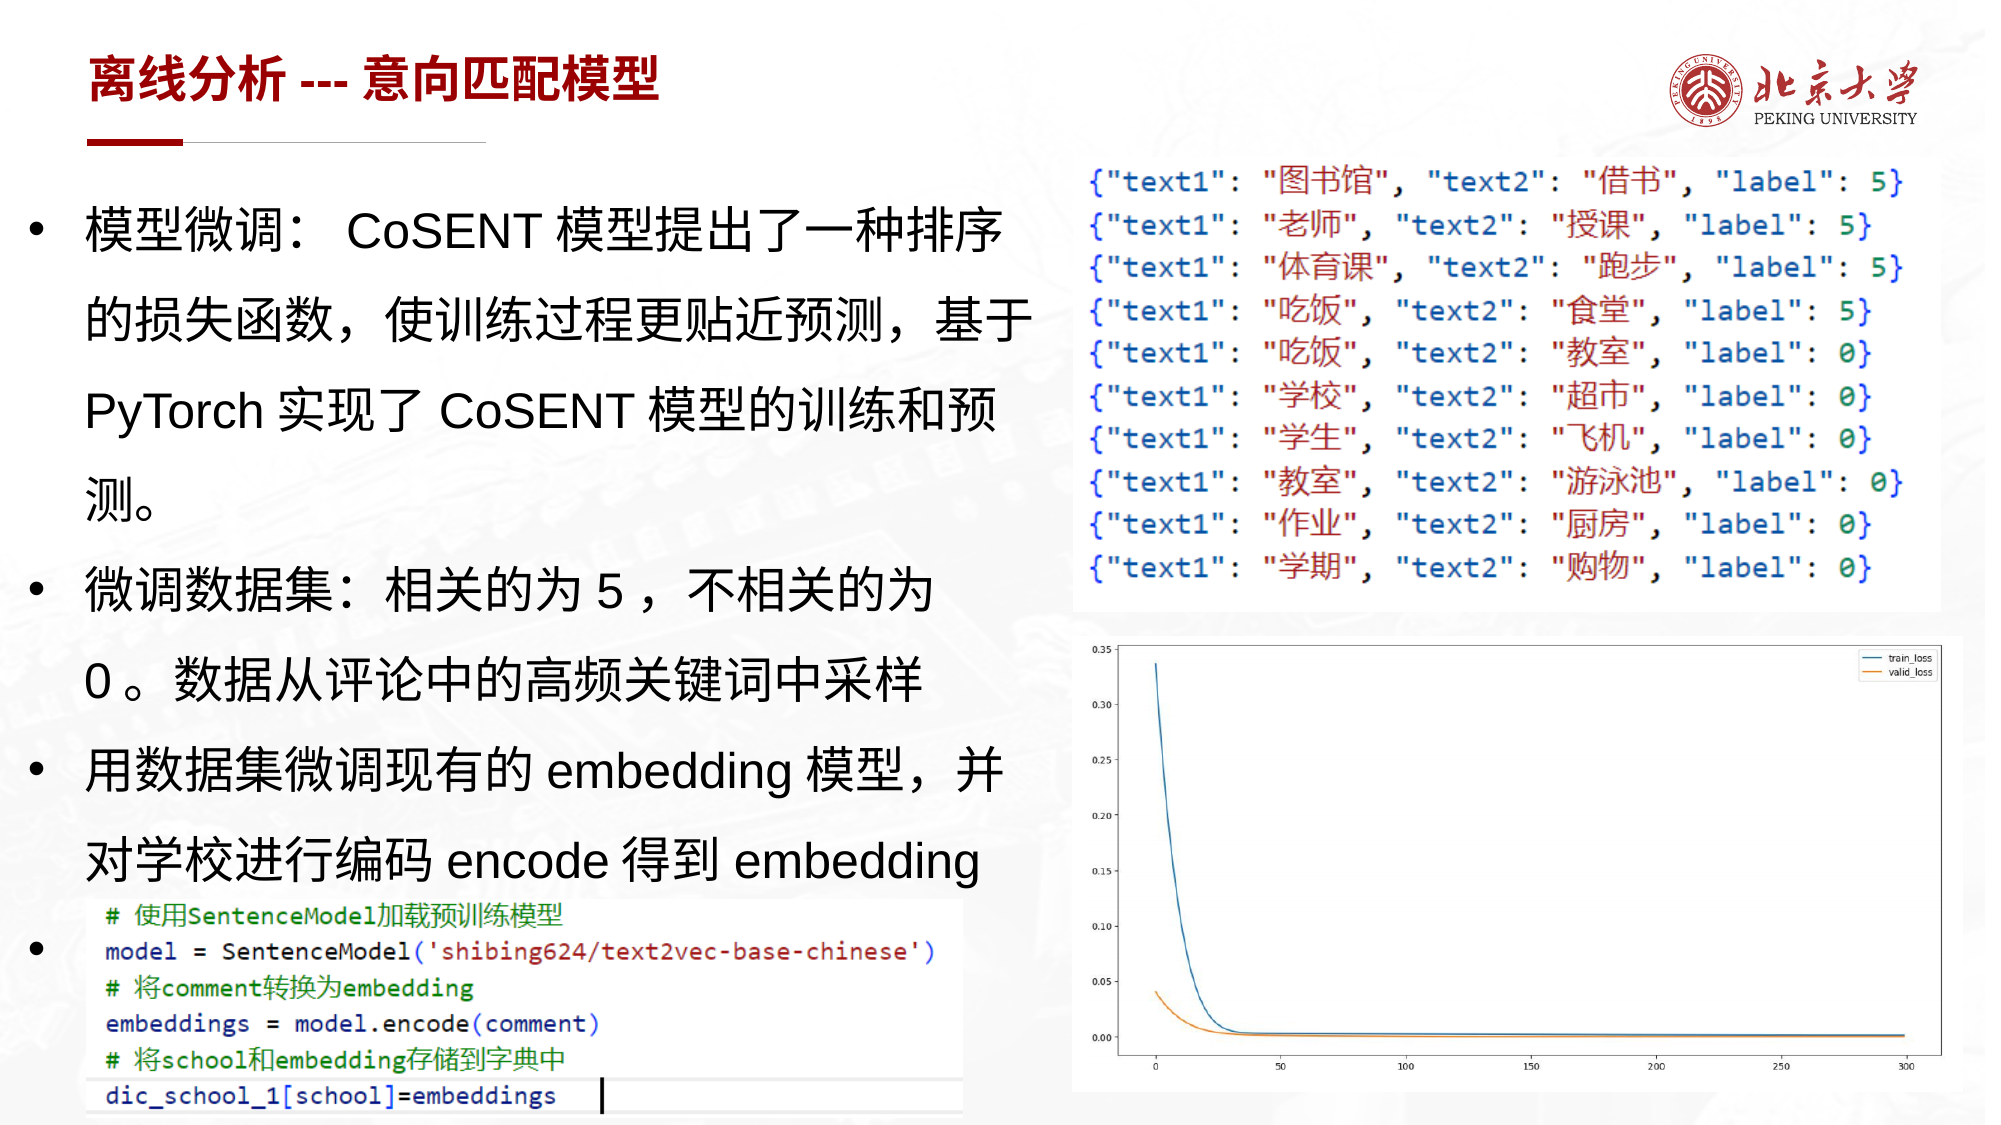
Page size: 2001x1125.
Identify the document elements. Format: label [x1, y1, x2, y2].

text_box [1669, 54, 1918, 128]
picture [0, 0, 1985, 1125]
